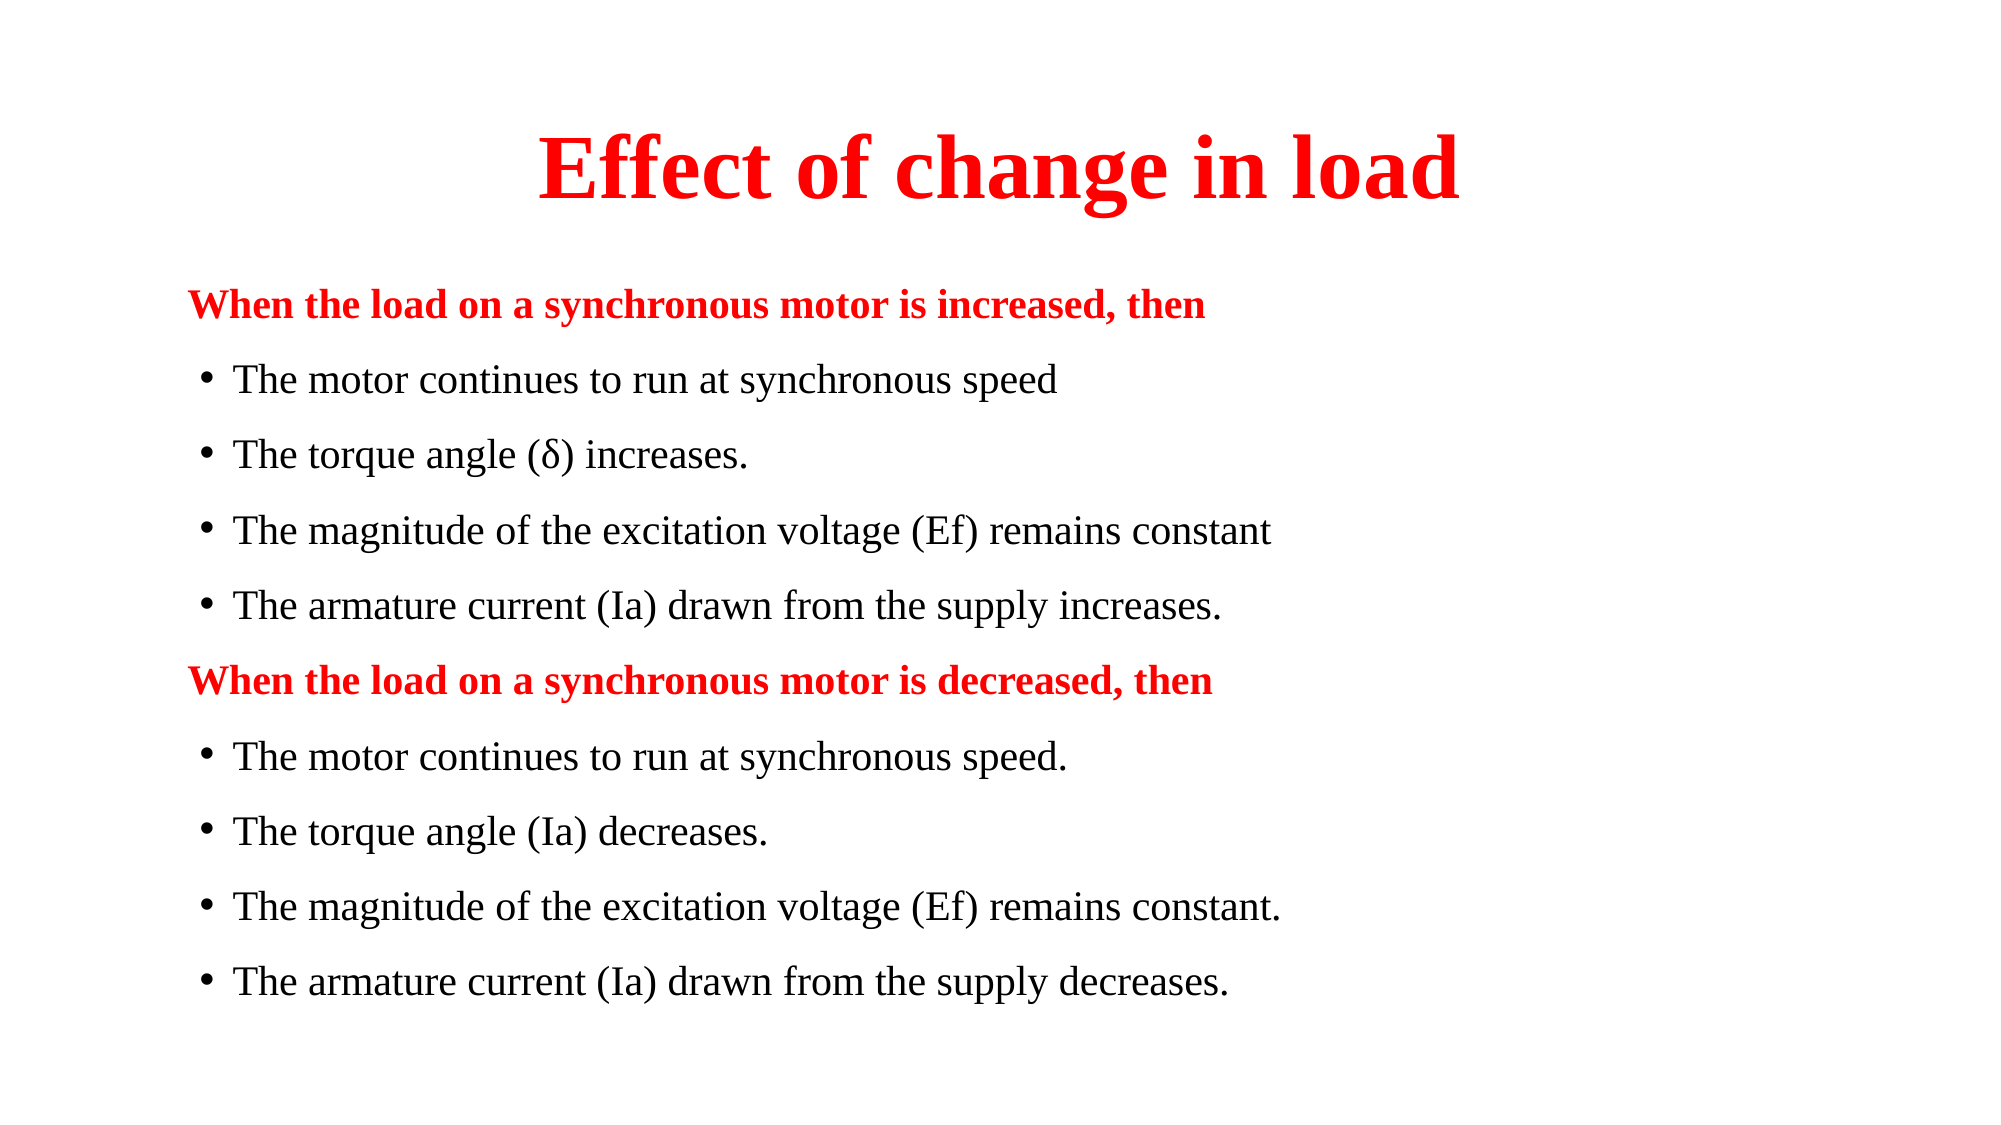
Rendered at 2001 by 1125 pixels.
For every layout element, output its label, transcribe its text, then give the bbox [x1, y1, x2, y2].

title Effect of change in load [137, 59, 1863, 259]
list When the load on a synchronous motor is increased, then The motor continues to run at synchronous speed The torque angle (δ) increases. The magnitude of the excitation voltage (Ef) remains constant The armature current (Ia) drawn from the supply increases. When the load on a synchronous motor is decreased, then The motor continues to run at synchronous speed. The torque angle (Ia) decreases. The magnitude of the excitation voltage (Ef) remains constant. The armature current (Ia) drawn from the supply decreases. [137, 259, 1863, 1014]
